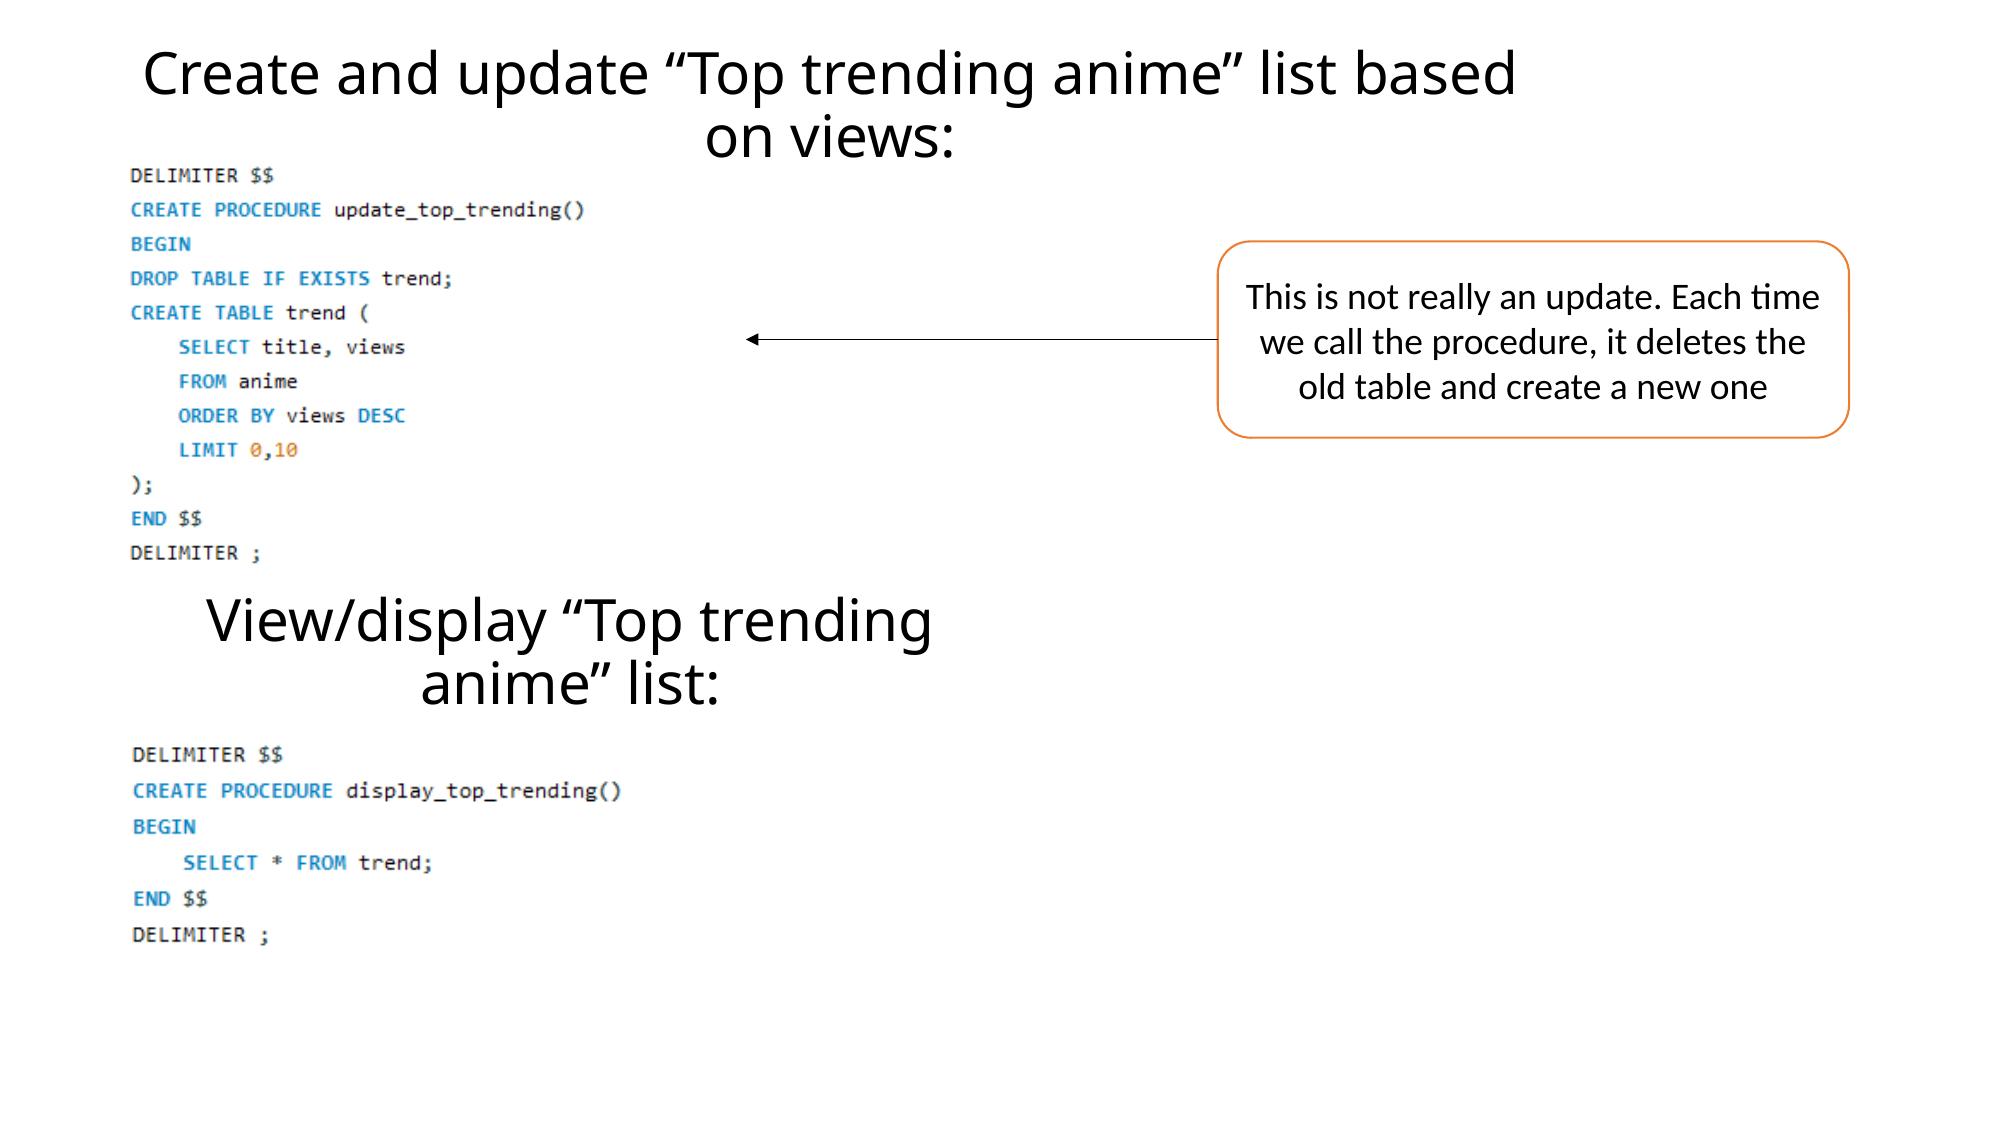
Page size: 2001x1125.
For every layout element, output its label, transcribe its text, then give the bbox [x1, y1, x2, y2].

picture [123, 162, 591, 572]
text_box This is not really an update. Each time we call the procedure, it deletes the old table and create a new one [1216, 240, 1851, 439]
picture [123, 737, 648, 953]
text_box View/display “Top trending anime” list: [91, 571, 1050, 738]
text_box Create and update “Top trending anime” list based on views: [91, 24, 1570, 191]
